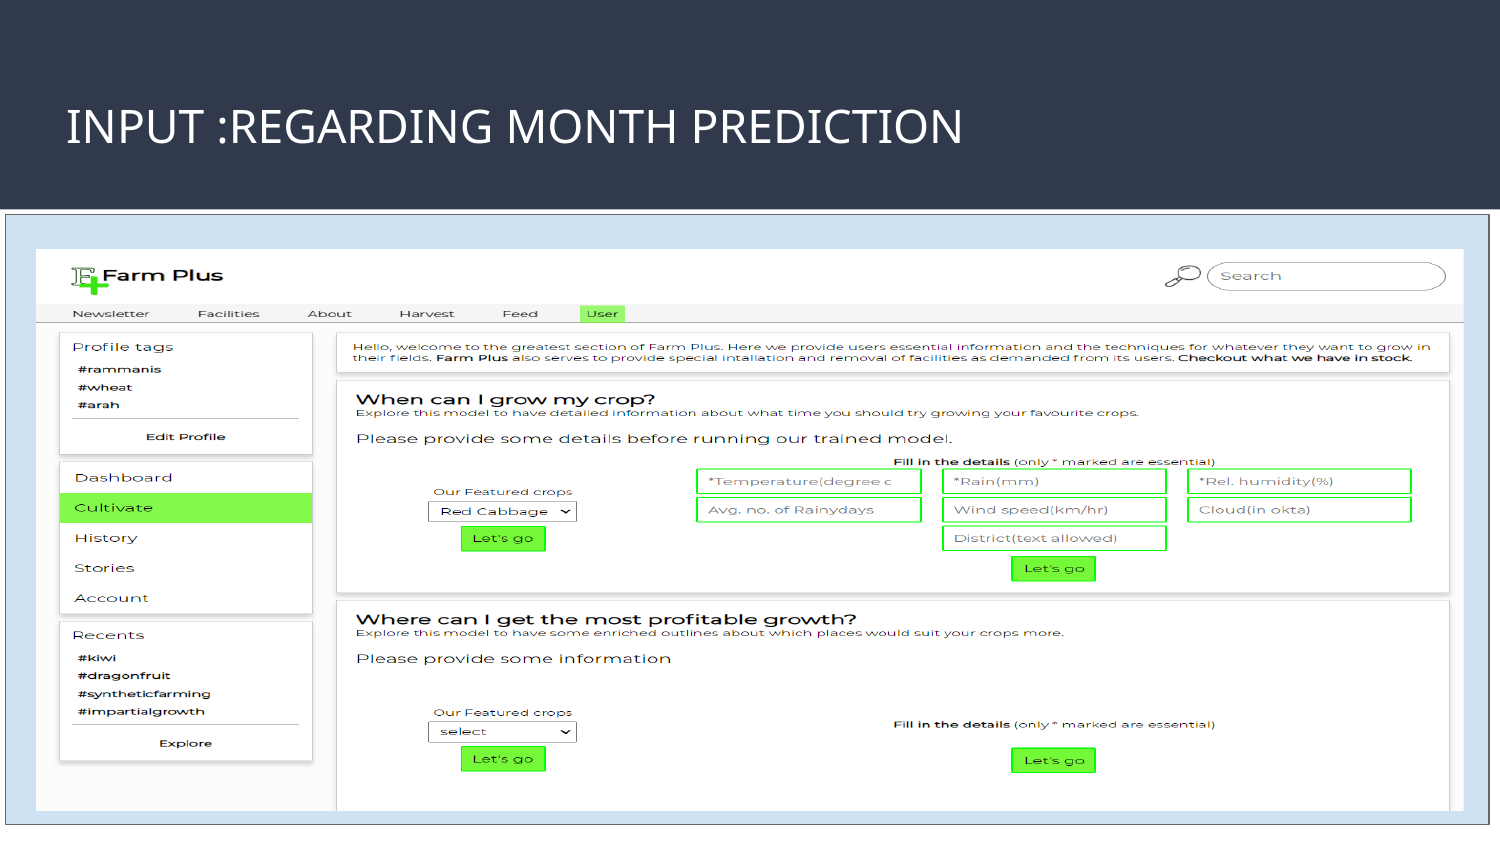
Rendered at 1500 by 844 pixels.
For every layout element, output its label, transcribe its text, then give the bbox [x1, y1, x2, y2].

picture [35, 249, 1464, 811]
title INPUT :REGARDING MONTH PREDICTION [51, 82, 1449, 185]
text_box [5, 214, 1489, 825]
